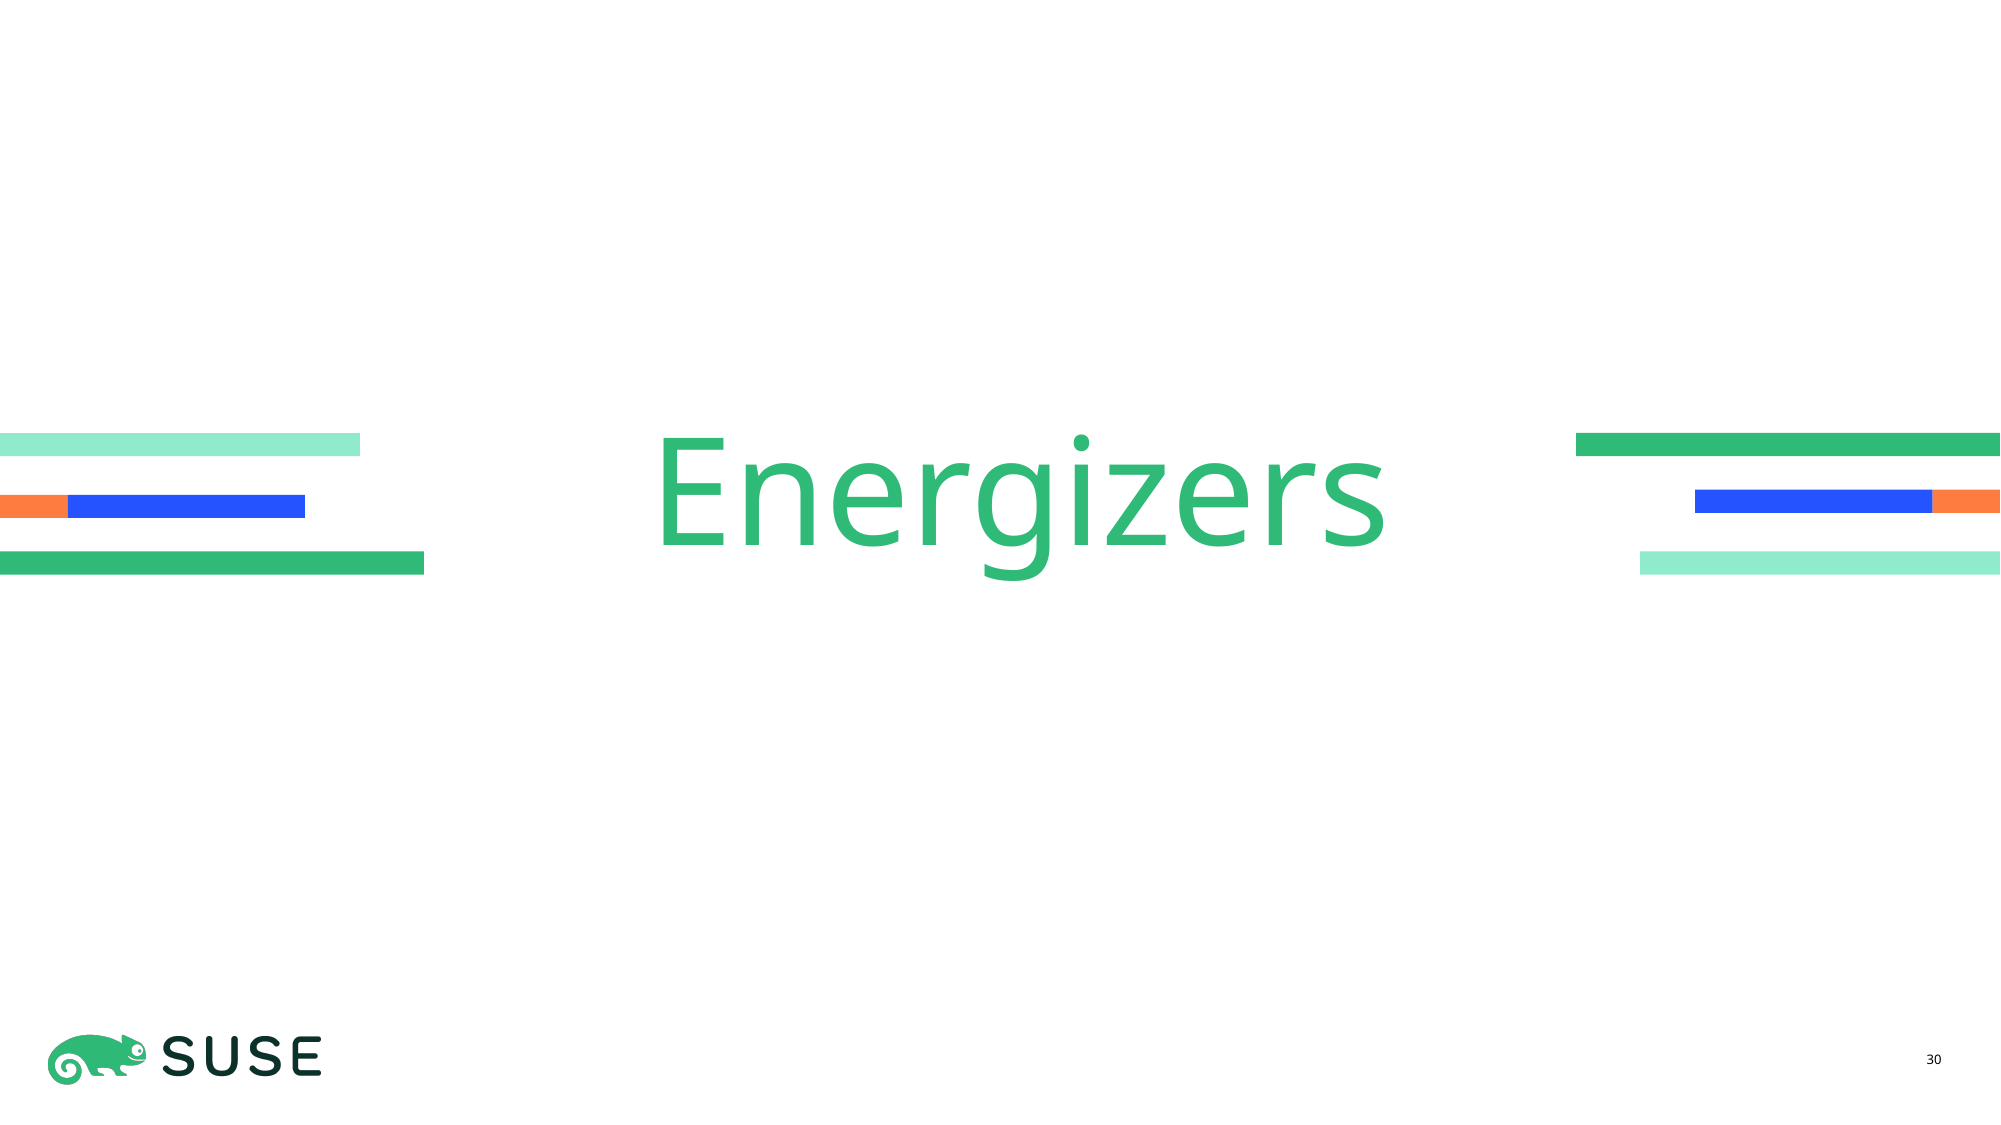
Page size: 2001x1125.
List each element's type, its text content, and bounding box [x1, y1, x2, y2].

title Energizers [402, 191, 1638, 779]
slide_number ‹#› [1841, 1031, 1962, 1090]
picture [9, 997, 359, 1115]
